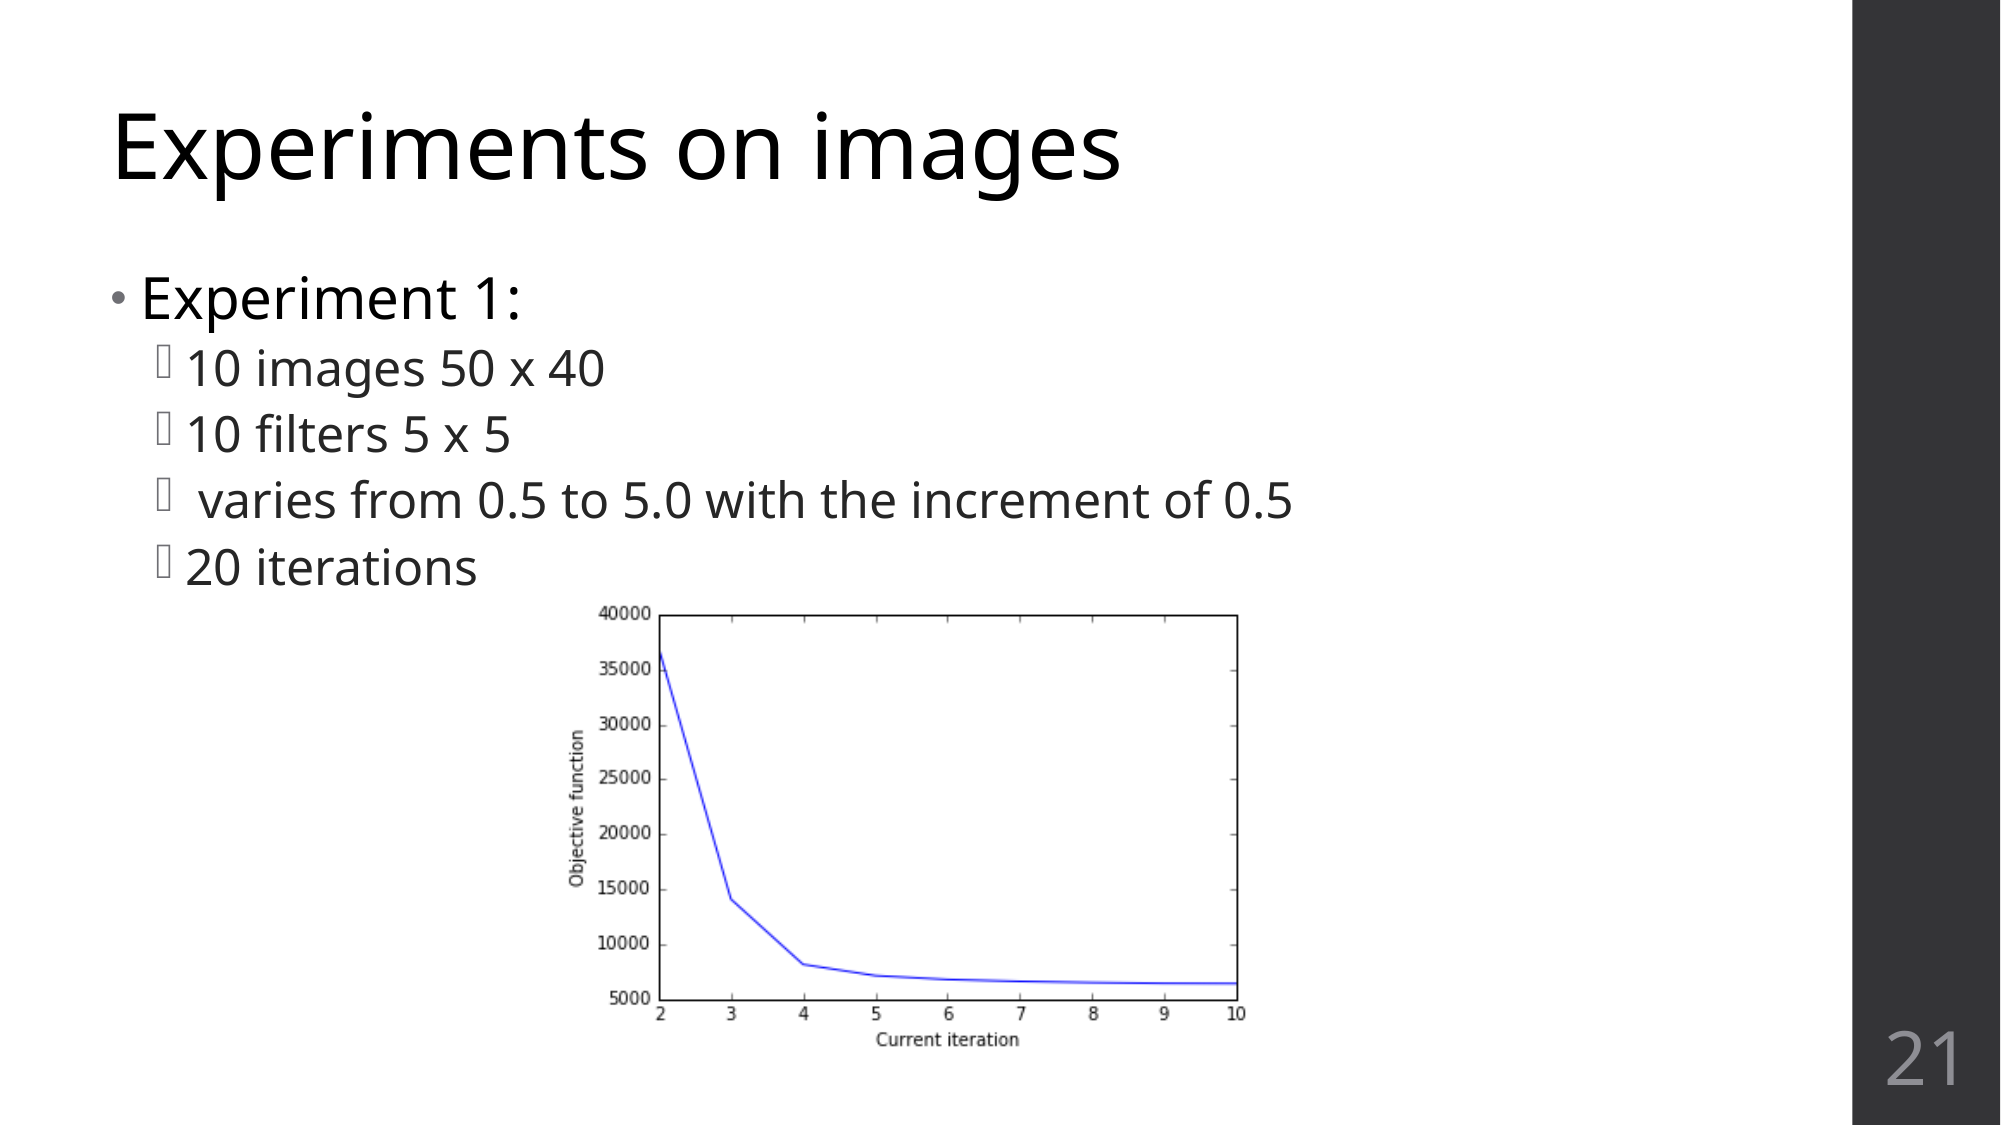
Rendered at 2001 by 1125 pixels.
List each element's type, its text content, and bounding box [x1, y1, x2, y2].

picture [566, 565, 1311, 1063]
text_box Experiments on images [95, 41, 1853, 259]
slide_number 21 [1852, 1012, 2000, 1110]
